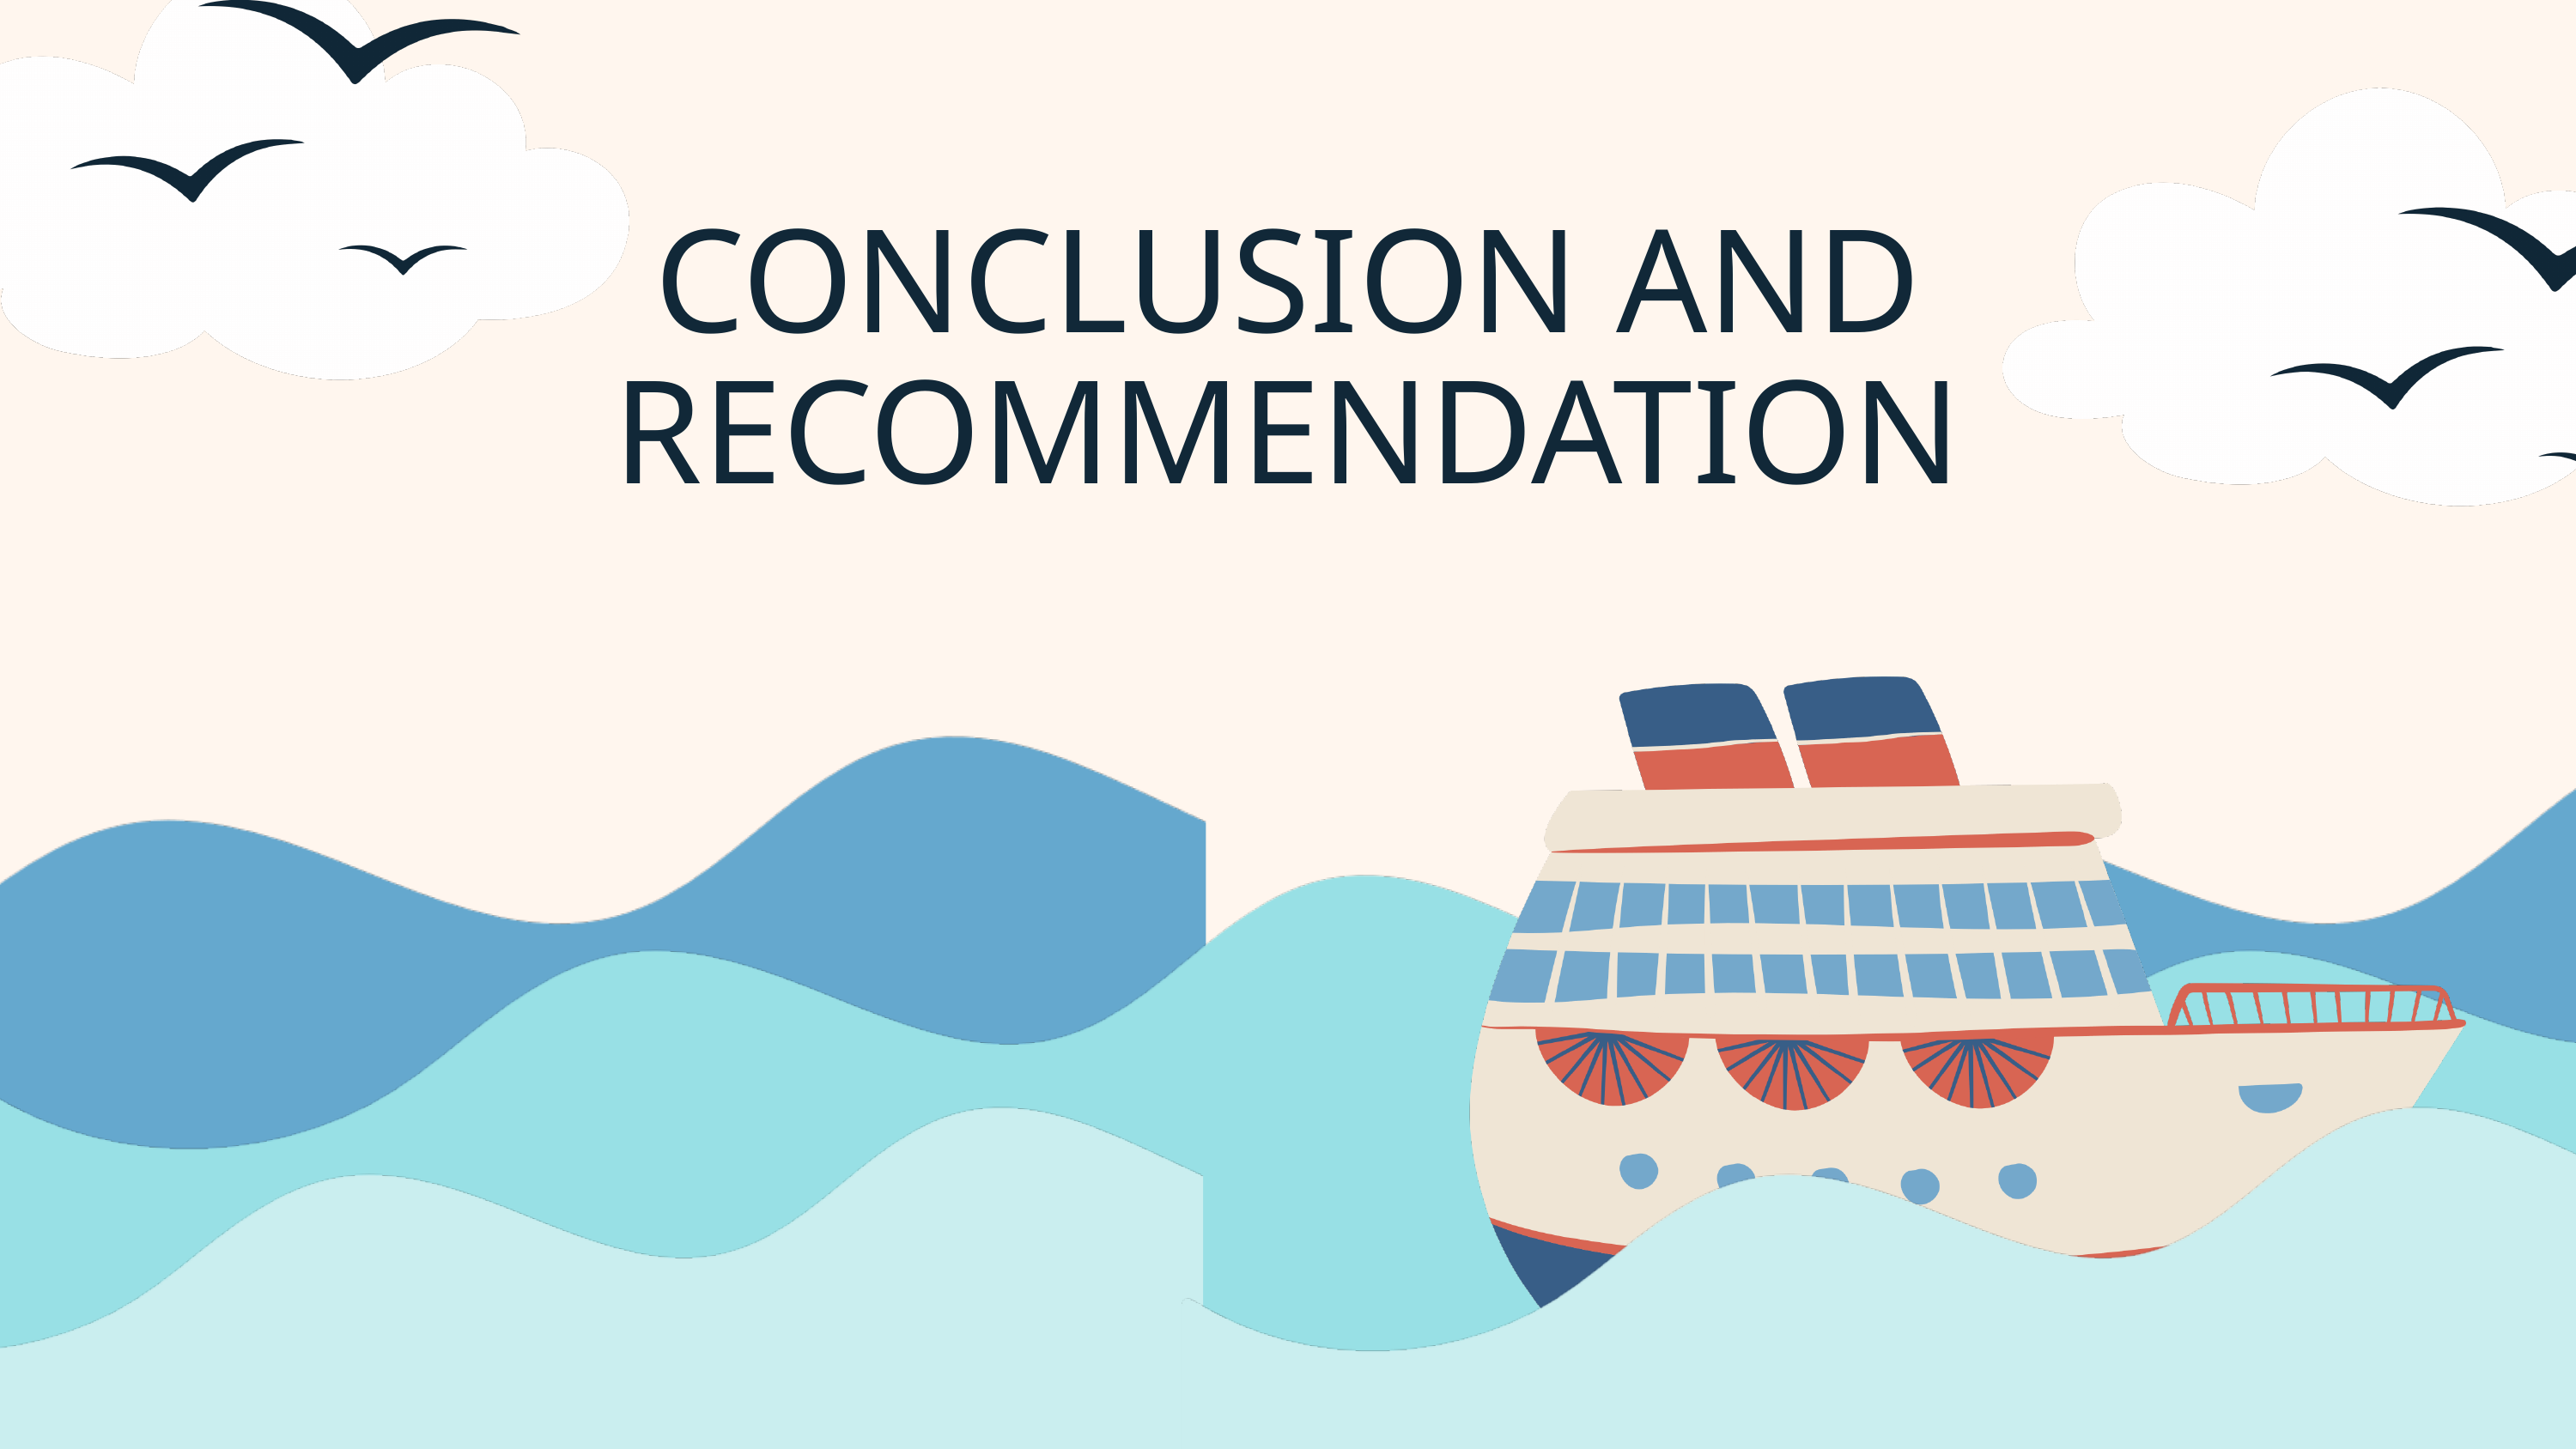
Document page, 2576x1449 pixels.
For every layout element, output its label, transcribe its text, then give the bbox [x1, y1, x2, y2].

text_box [0, 864, 2576, 1094]
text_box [0, 724, 2576, 860]
text_box [0, 0, 465, 394]
text_box CONCLUSION AND RECOMMENDATION [465, 209, 2111, 513]
text_box [1461, 676, 2466, 721]
text_box [2269, 207, 2576, 482]
text_box [70, 0, 521, 276]
text_box [1998, 88, 2576, 519]
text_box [0, 1097, 2576, 1449]
text_box [521, 0, 641, 209]
